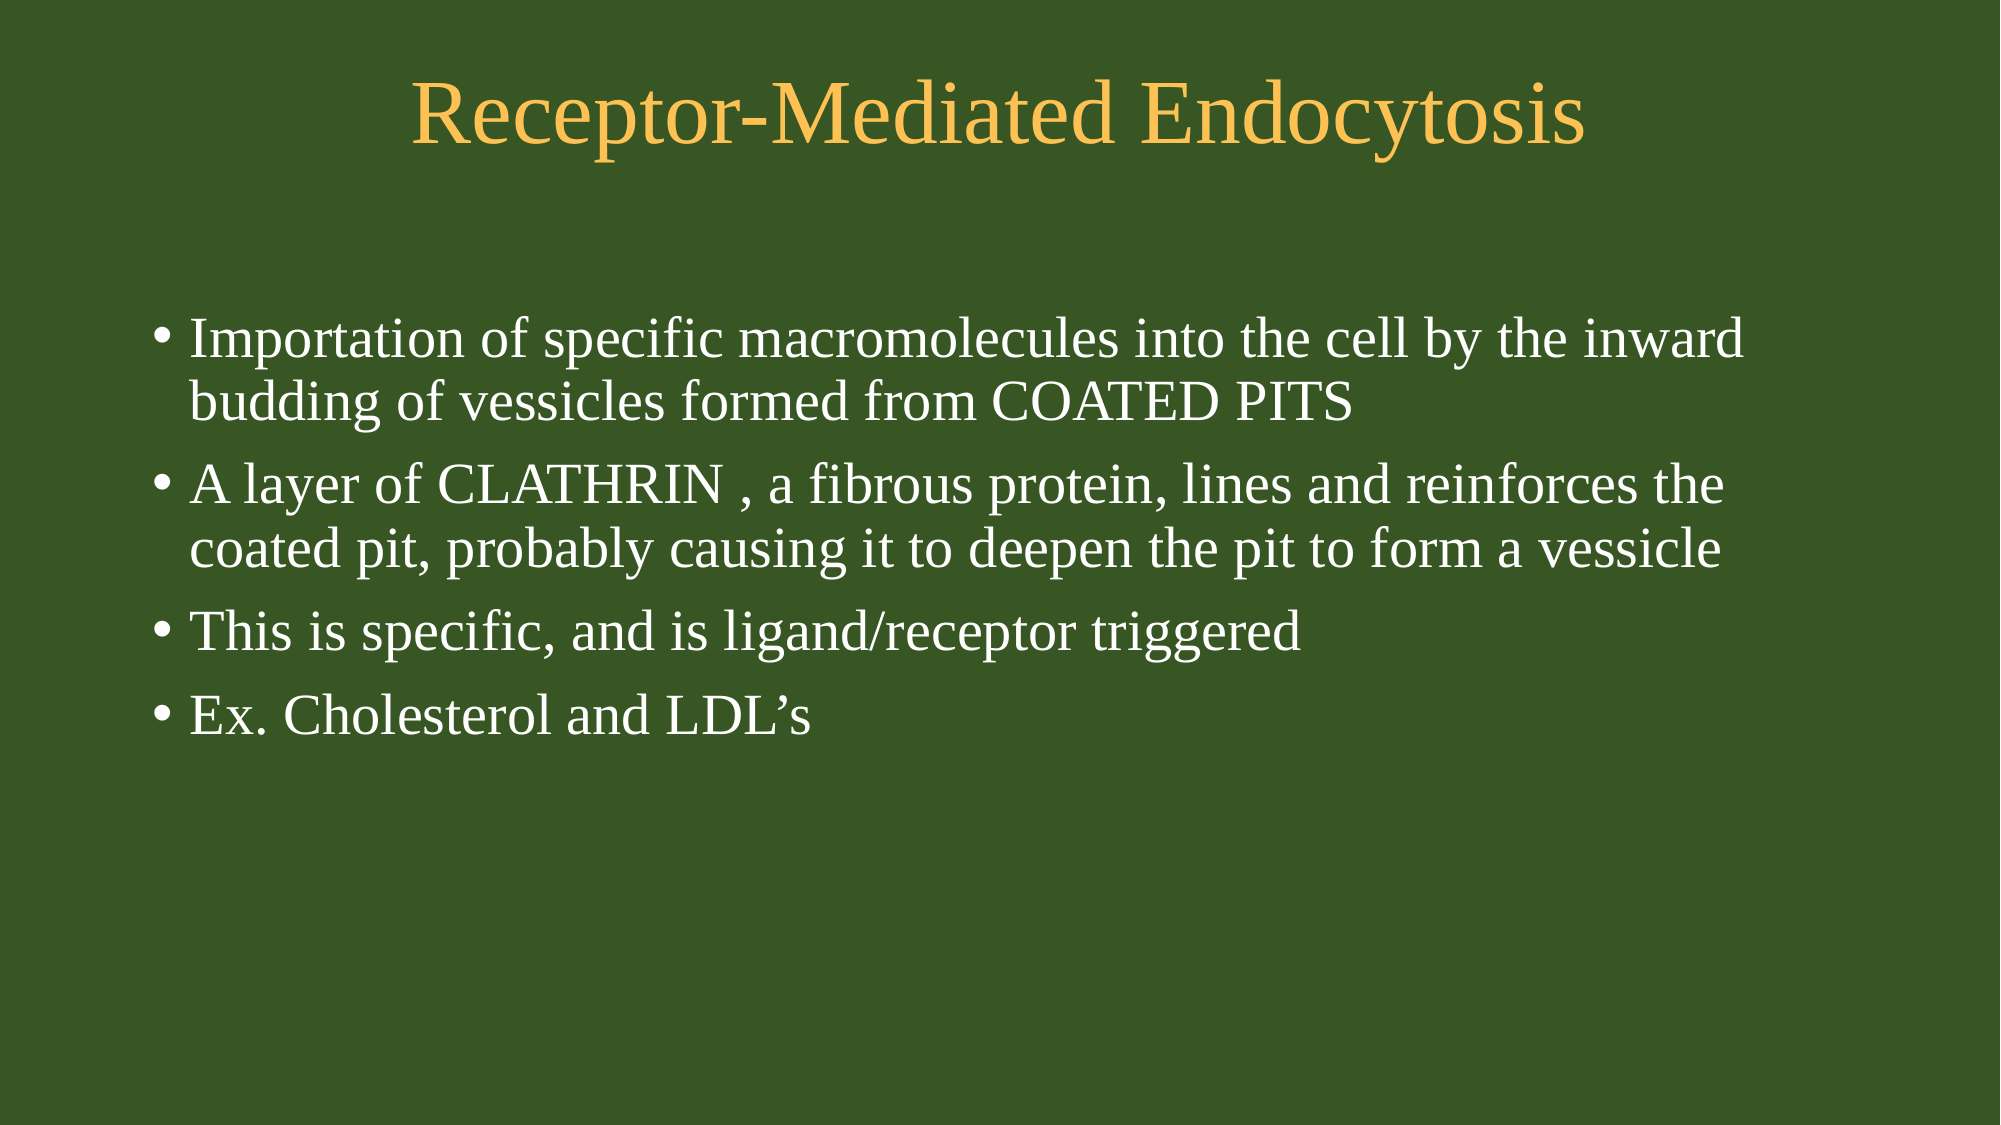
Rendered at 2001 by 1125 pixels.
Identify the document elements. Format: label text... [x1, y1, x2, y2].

title Receptor-Mediated Endocytosis [137, 59, 1863, 278]
list Importation of specific macromolecules into the cell by the inward budding of vessicles formed from COATED PITS A layer of CLATHRIN , a fibrous protein, lines and reinforces the coated pit, probably causing it to deepen the pit to form a vessicle This is specific, and is ligand/receptor triggered Ex. Cholesterol and LDL’s [137, 299, 1863, 1014]
